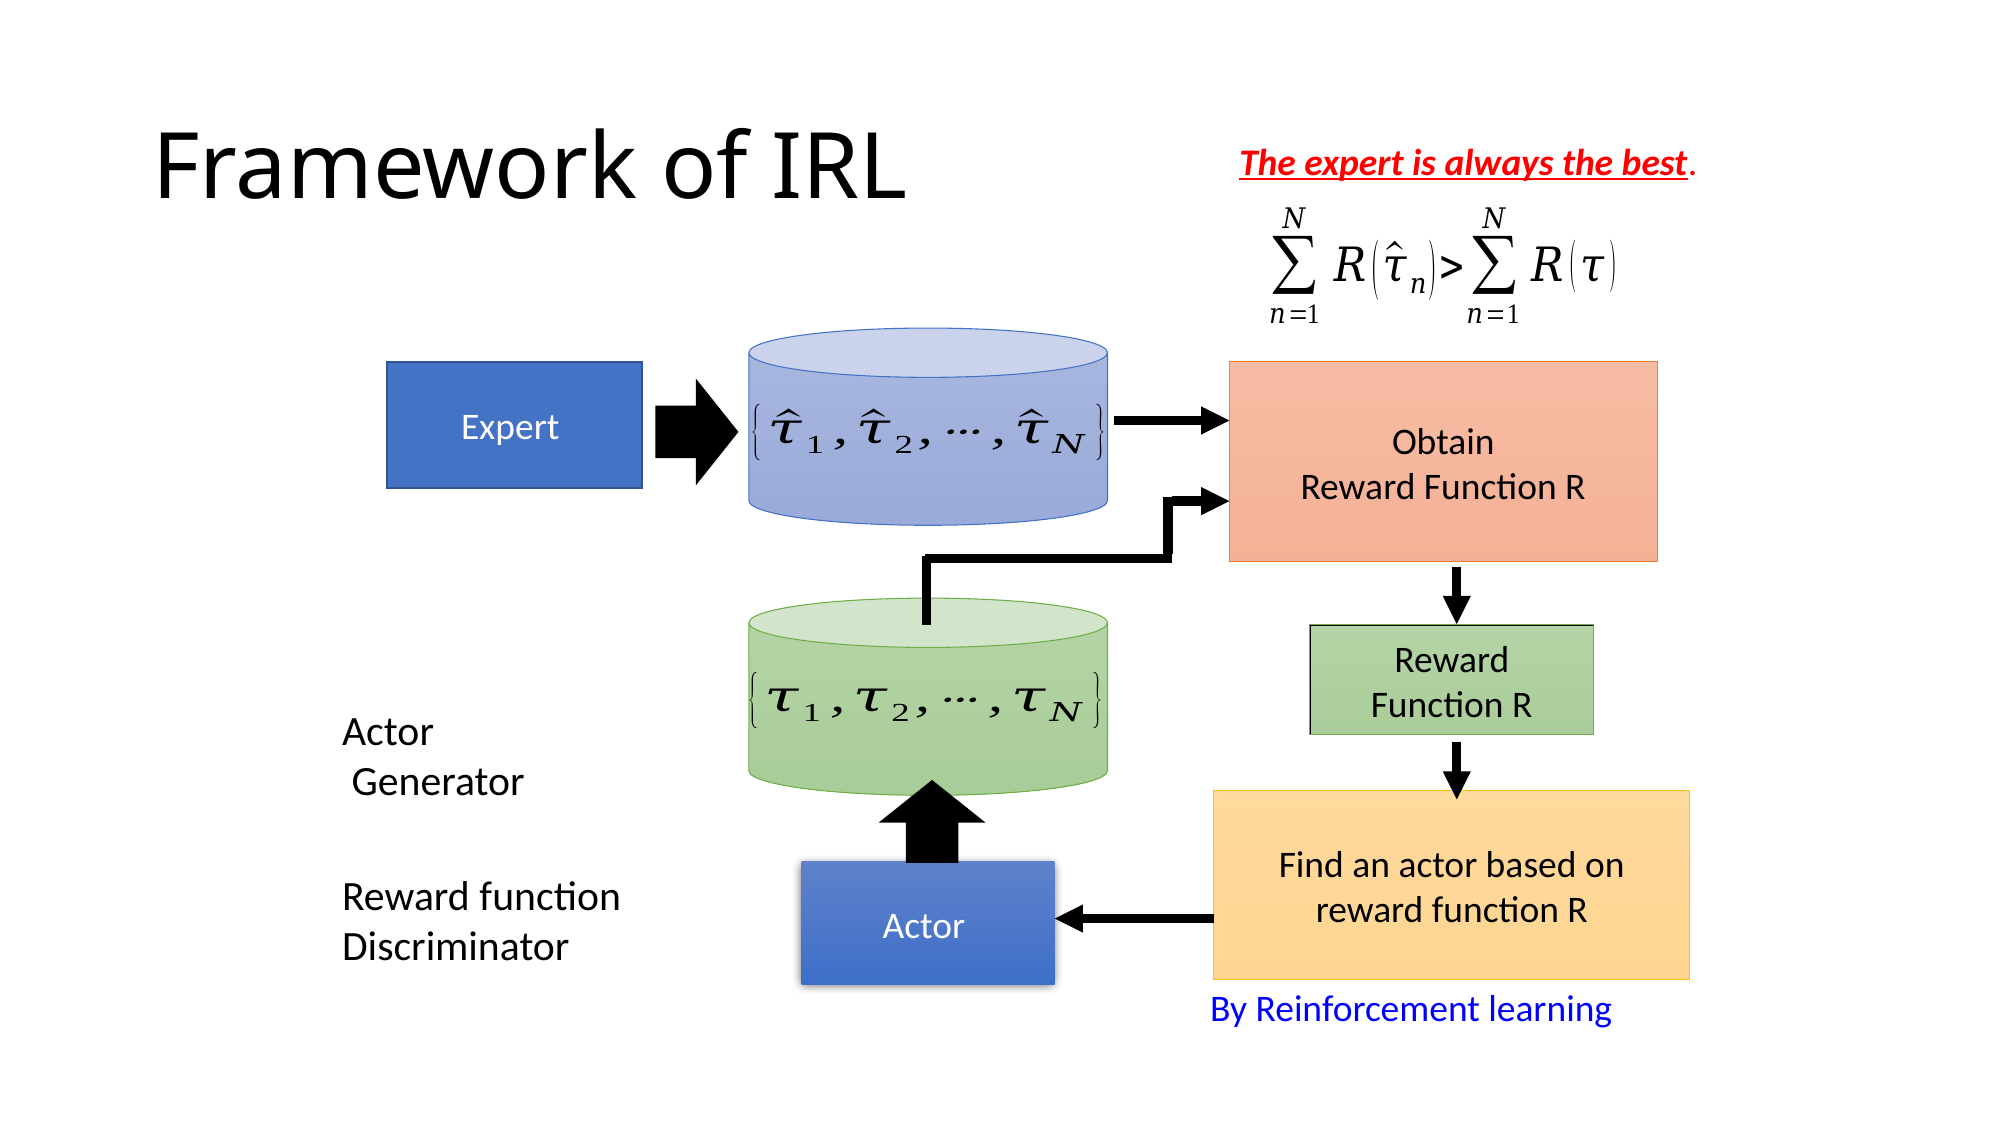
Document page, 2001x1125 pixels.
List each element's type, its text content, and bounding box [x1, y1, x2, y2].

text_box The expert is always the best. [1224, 130, 1921, 190]
title Framework of IRL [137, 59, 1863, 278]
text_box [327, 201, 1716, 1037]
